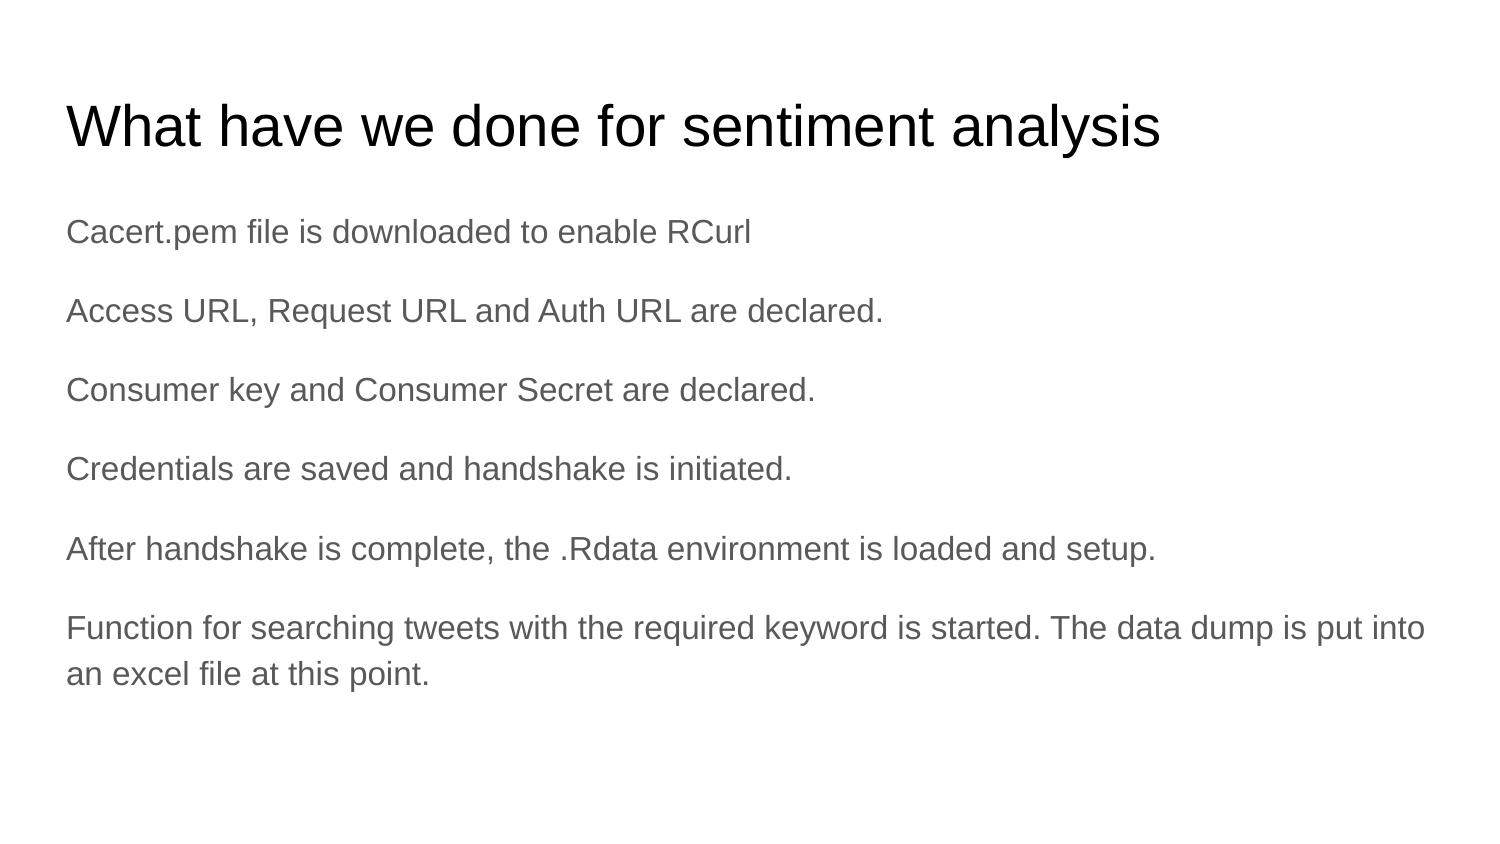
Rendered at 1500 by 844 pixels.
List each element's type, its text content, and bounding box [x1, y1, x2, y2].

list Cacert.pem file is downloaded to enable RCurl Access URL, Request URL and Auth URL are declared. Consumer key and Consumer Secret are declared. Credentials are saved and handshake is initiated. After handshake is complete, the .Rdata environment is loaded and setup. Function for searching tweets with the required keyword is started. The data dump is put into an excel file at this point. [51, 189, 1449, 750]
title What have we done for sentiment analysis [51, 72, 1449, 167]
